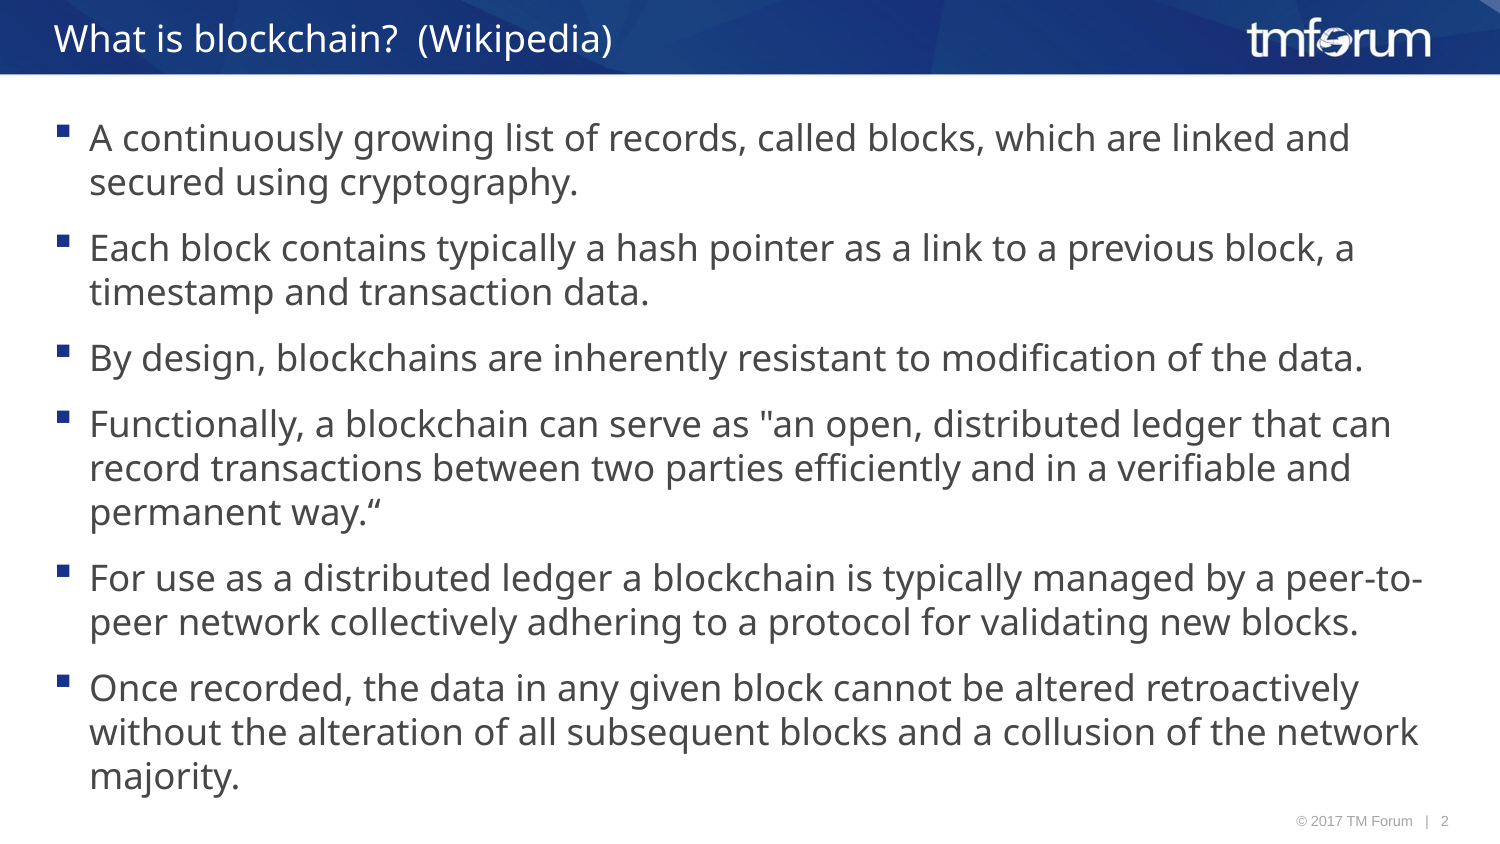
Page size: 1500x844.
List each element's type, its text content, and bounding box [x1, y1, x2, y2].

list A continuously growing list of records, called blocks, which are linked and secured using cryptography. Each block contains typically a hash pointer as a link to a previous block, a timestamp and transaction data. By design, blockchains are inherently resistant to modification of the data. Functionally, a blockchain can serve as "an open, distributed ledger that can record transactions between two parties efficiently and in a verifiable and permanent way.“ For use as a distributed ledger a blockchain is typically managed by a peer-to-peer network collectively adhering to a protocol for validating new blocks. Once recorded, the data in any given block cannot be altered retroactively without the alteration of all subsequent blocks and a collusion of the network majority. [38, 106, 1446, 844]
picture [0, 0, 1500, 844]
title What is blockchain? (Wikipedia) [38, 0, 1186, 97]
